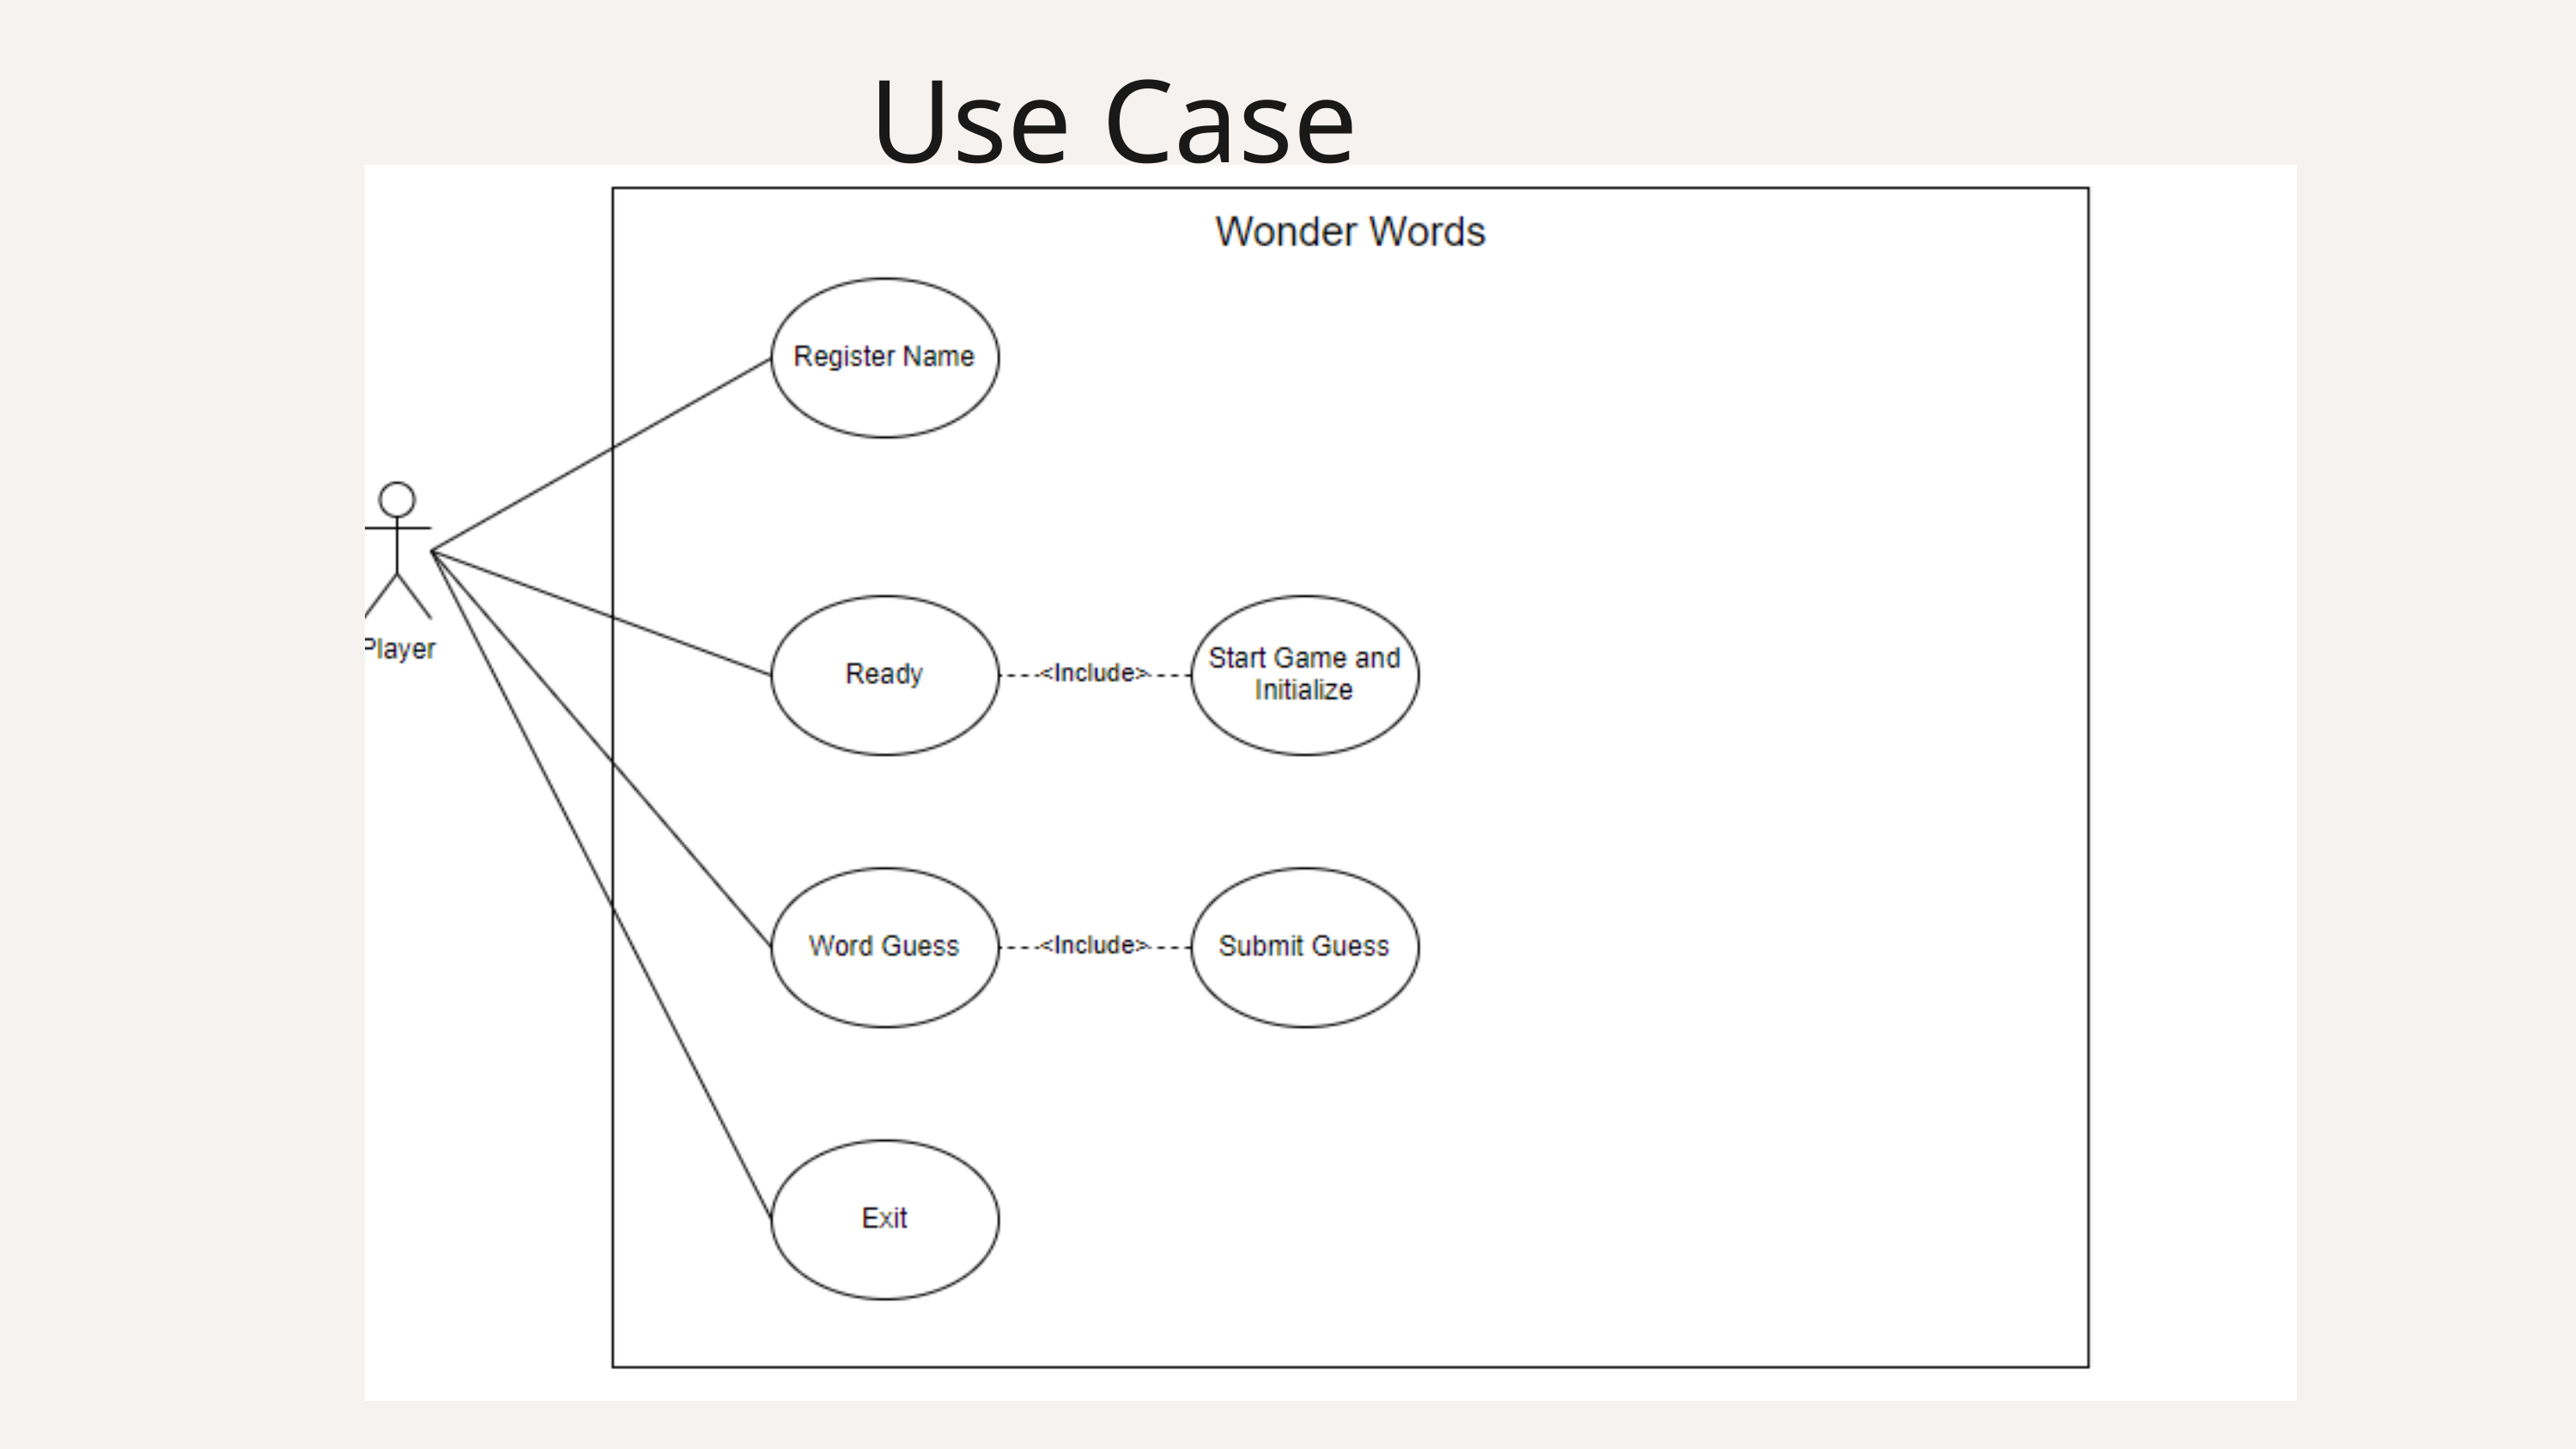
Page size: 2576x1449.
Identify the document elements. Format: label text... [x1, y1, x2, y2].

picture [364, 164, 2298, 1401]
text_box Use Case Diagram [869, 48, 1851, 163]
